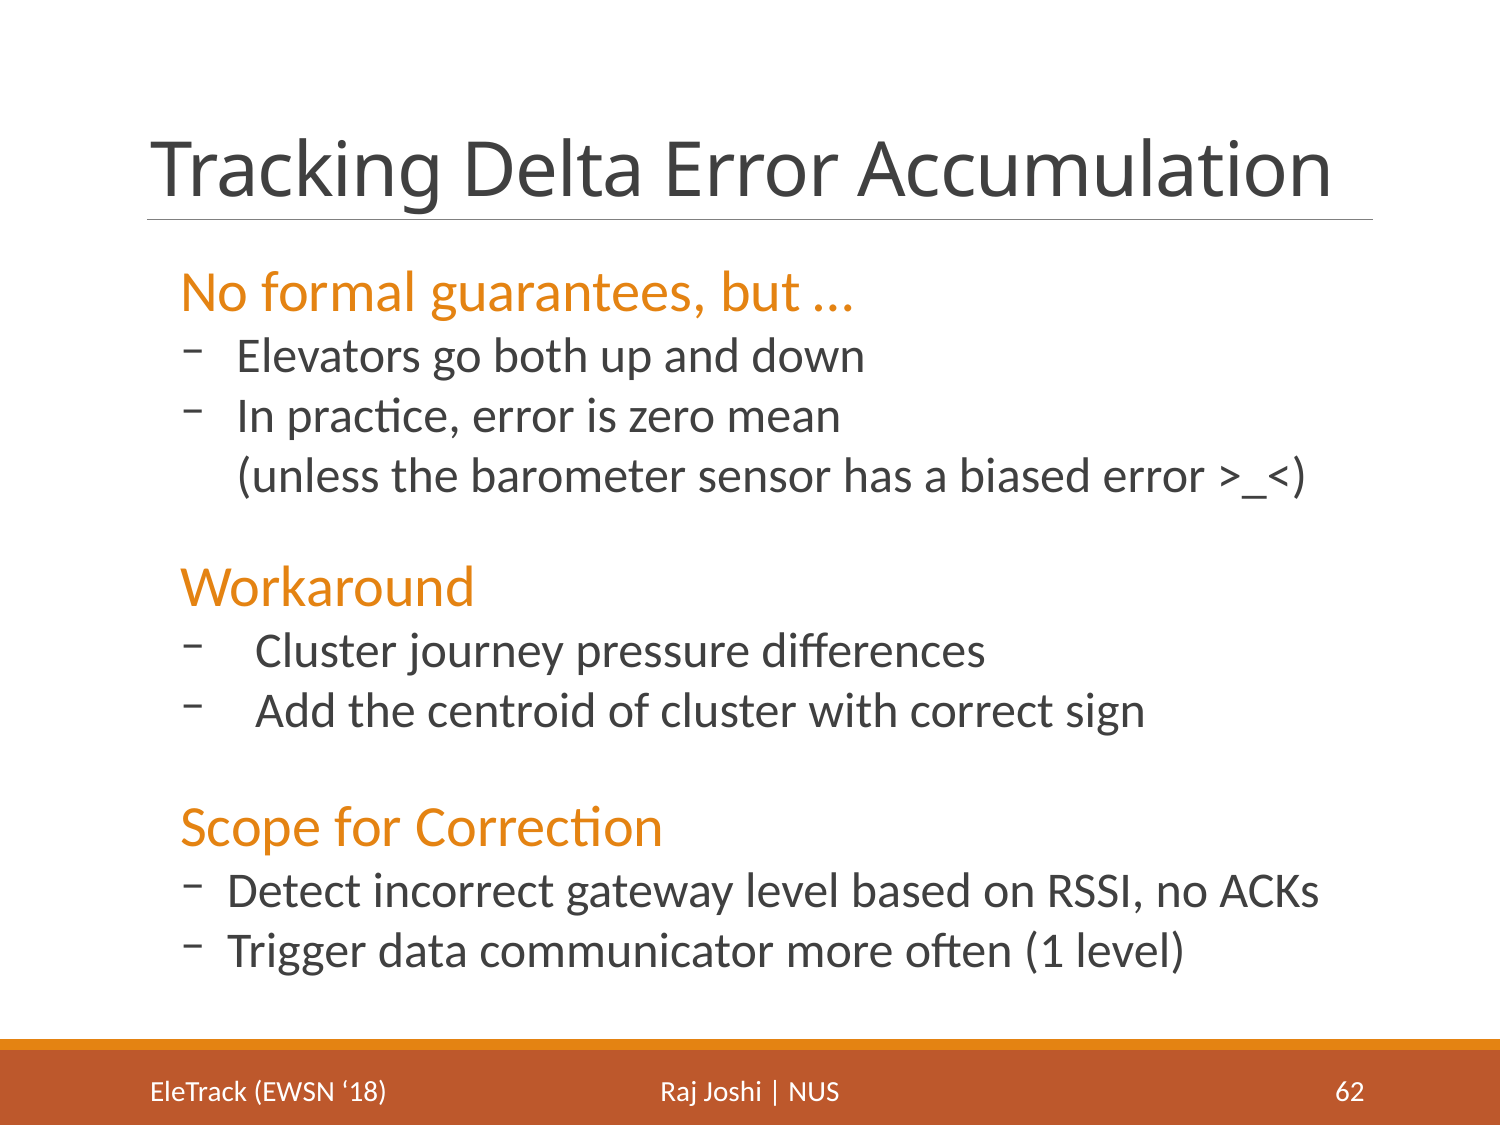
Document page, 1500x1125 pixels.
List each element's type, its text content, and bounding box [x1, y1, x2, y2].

slide_number EleTrack (EWSN ‘18) [135, 1059, 440, 1120]
slide_number 62 [1218, 1059, 1380, 1120]
title Tracking Delta Error Accumulation [135, 62, 1373, 220]
footer Raj Joshi | NUS [453, 1059, 1047, 1120]
